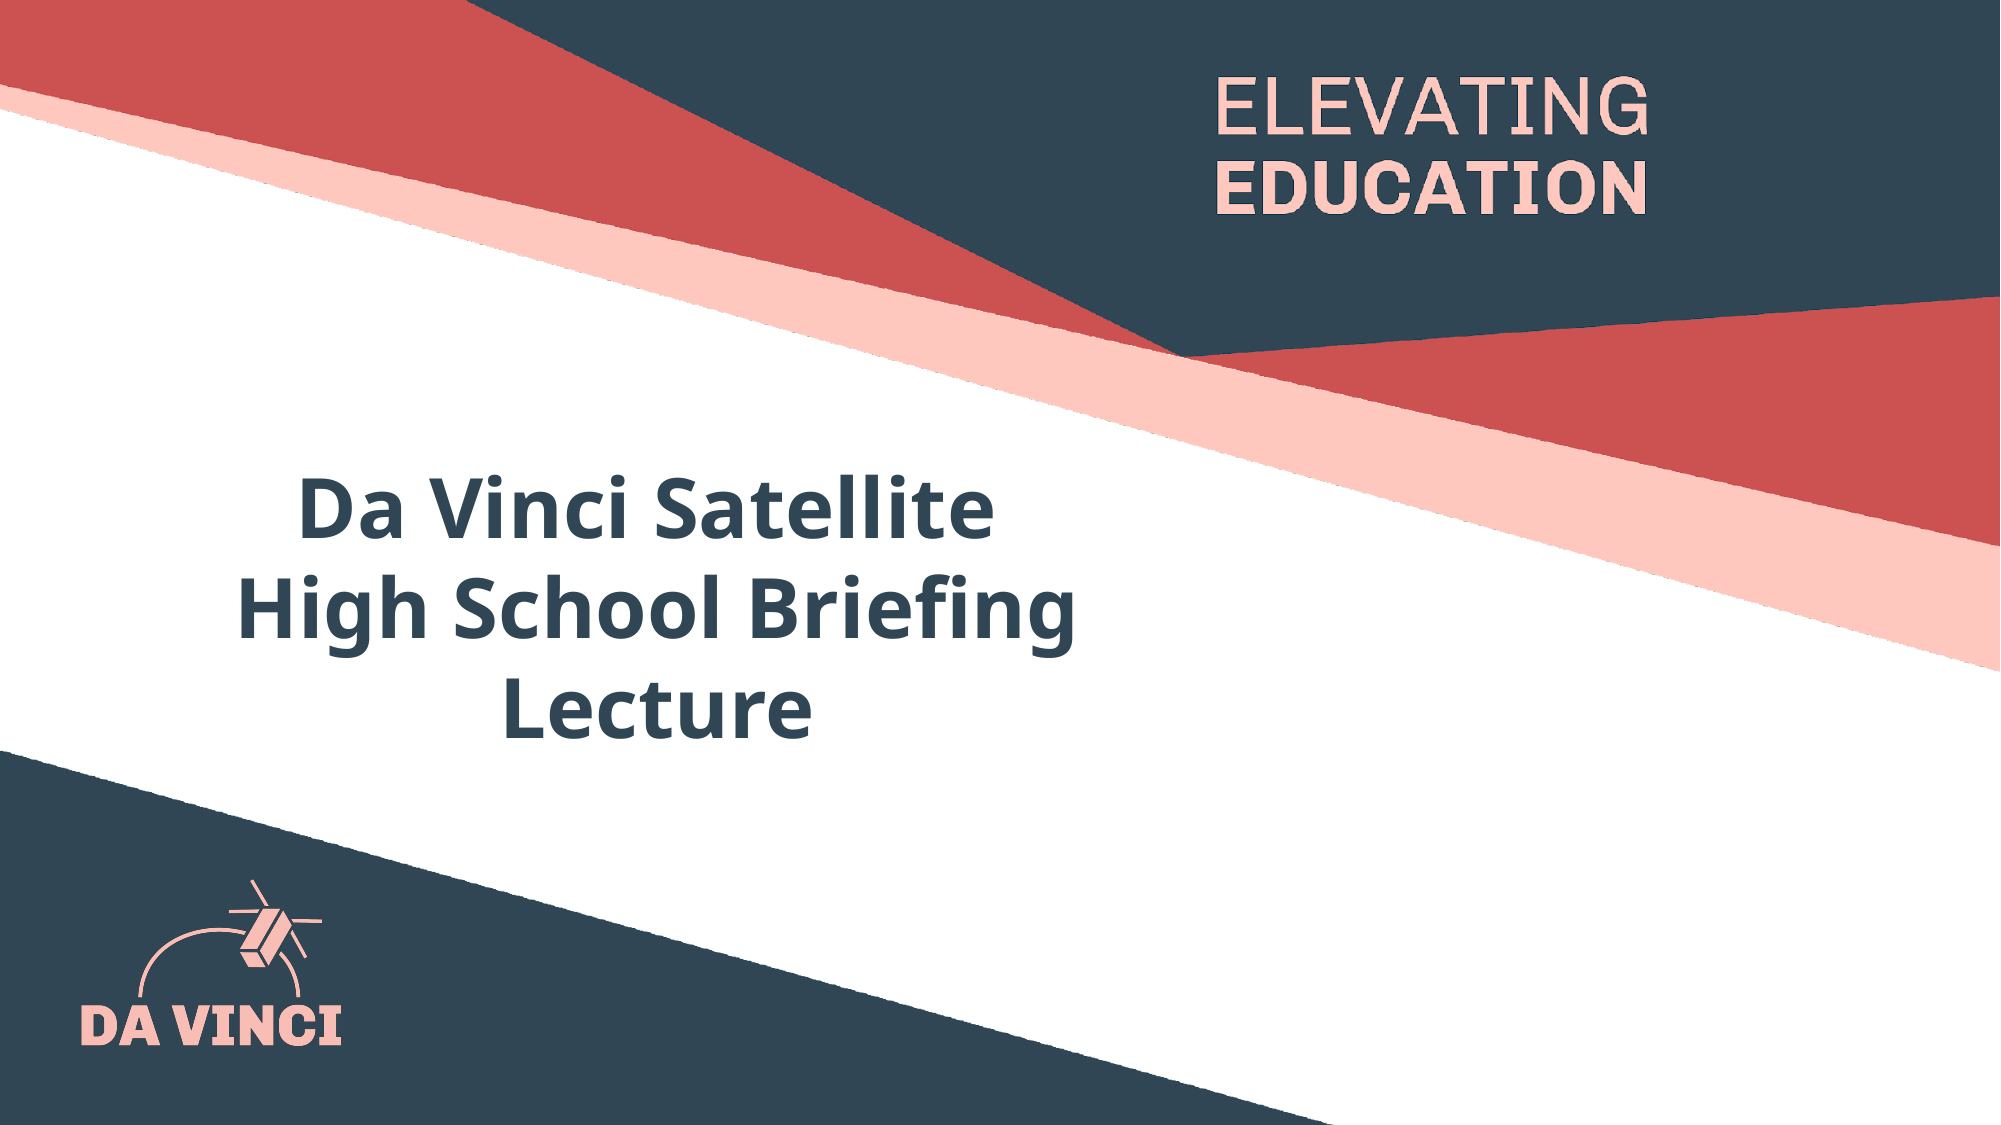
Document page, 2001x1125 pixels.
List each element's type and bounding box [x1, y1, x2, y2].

text_box [0, 0, 2000, 1125]
